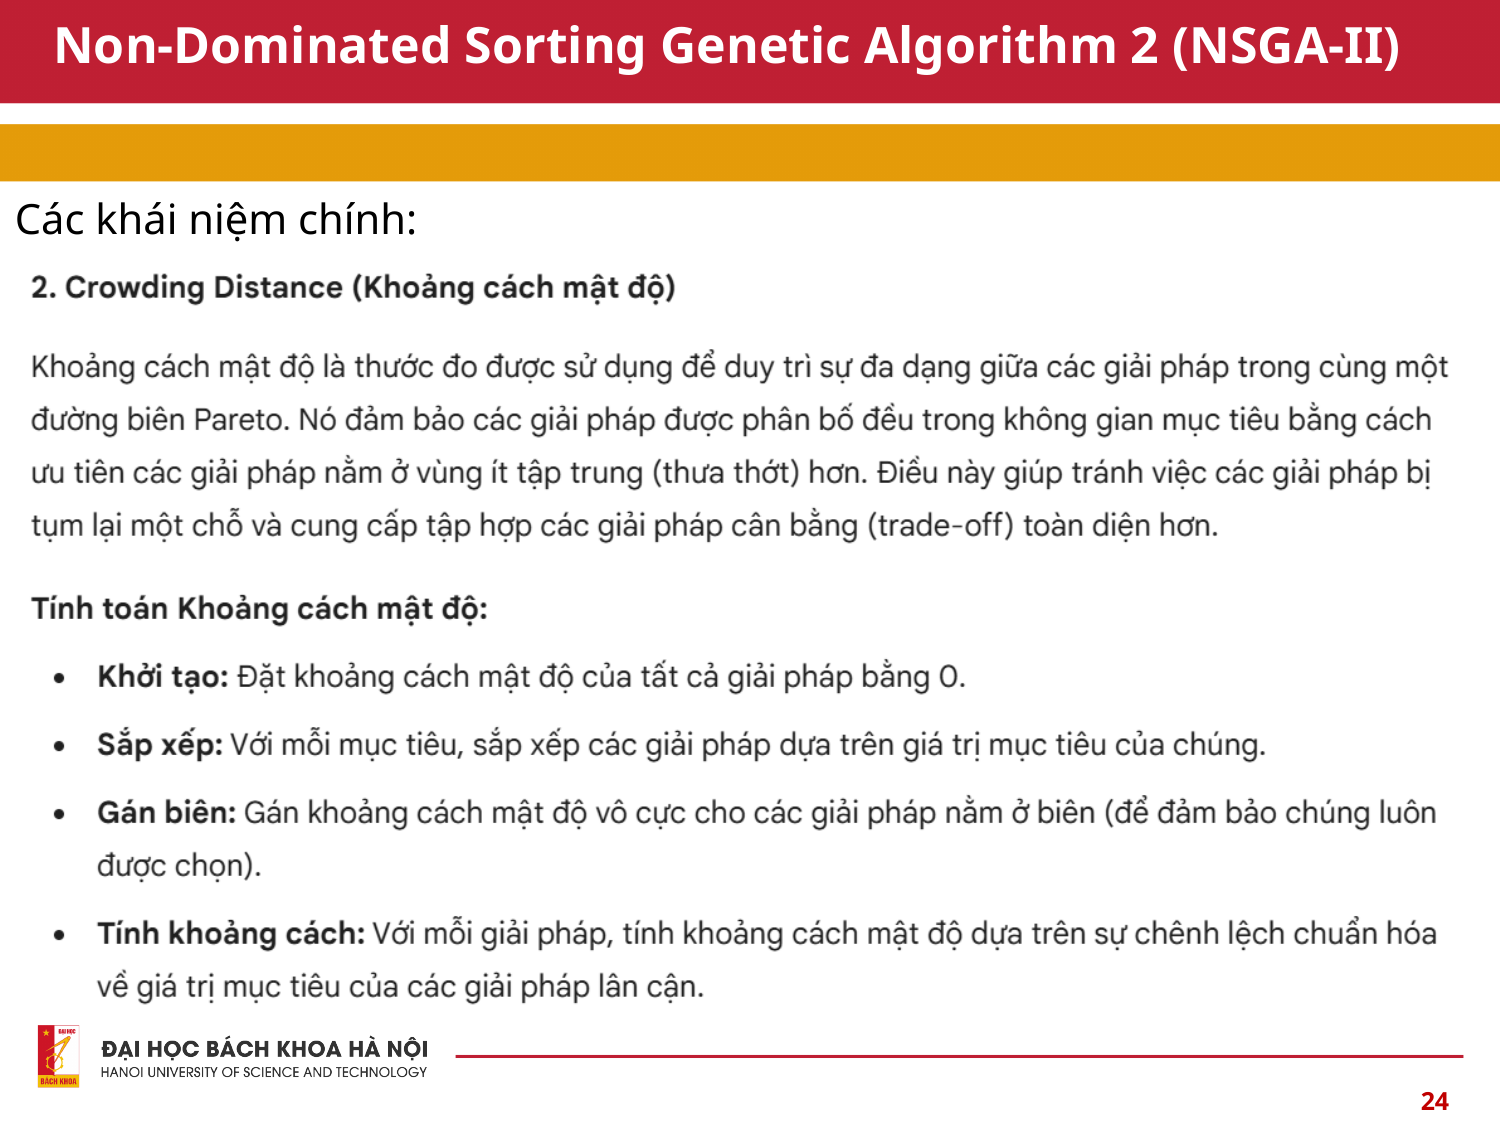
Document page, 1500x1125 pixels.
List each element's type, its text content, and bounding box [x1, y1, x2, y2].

title Non-Dominated Sorting Genetic Algorithm 2 (NSGA-II) [38, 12, 1462, 87]
list Các khái niệm chính: [0, 190, 1414, 260]
picture [0, 0, 1500, 1125]
slide_number 24 [1126, 1078, 1464, 1125]
